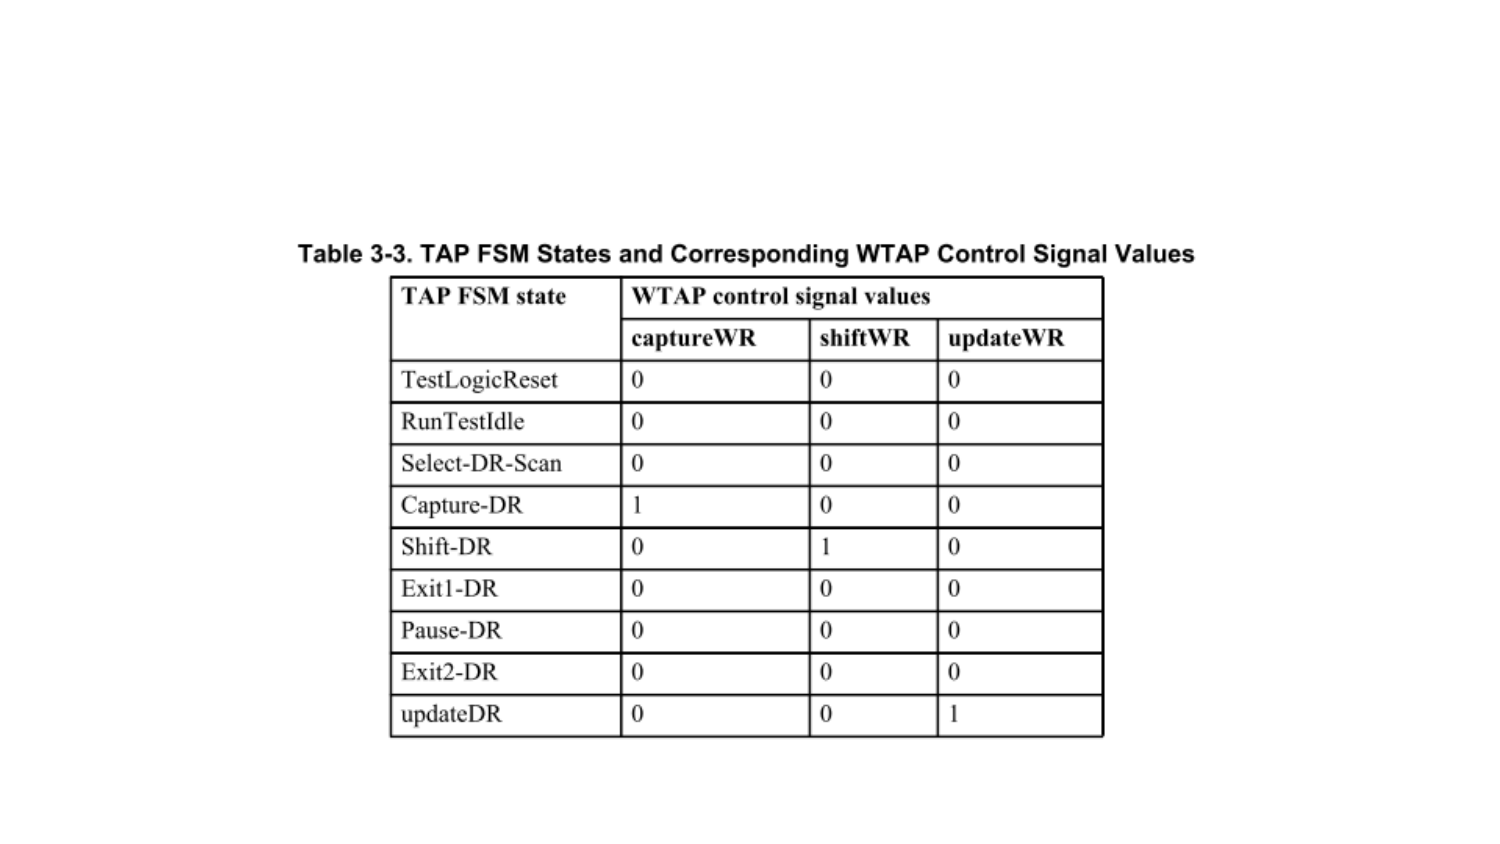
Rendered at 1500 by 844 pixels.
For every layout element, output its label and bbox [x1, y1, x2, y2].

picture [291, 232, 1209, 752]
